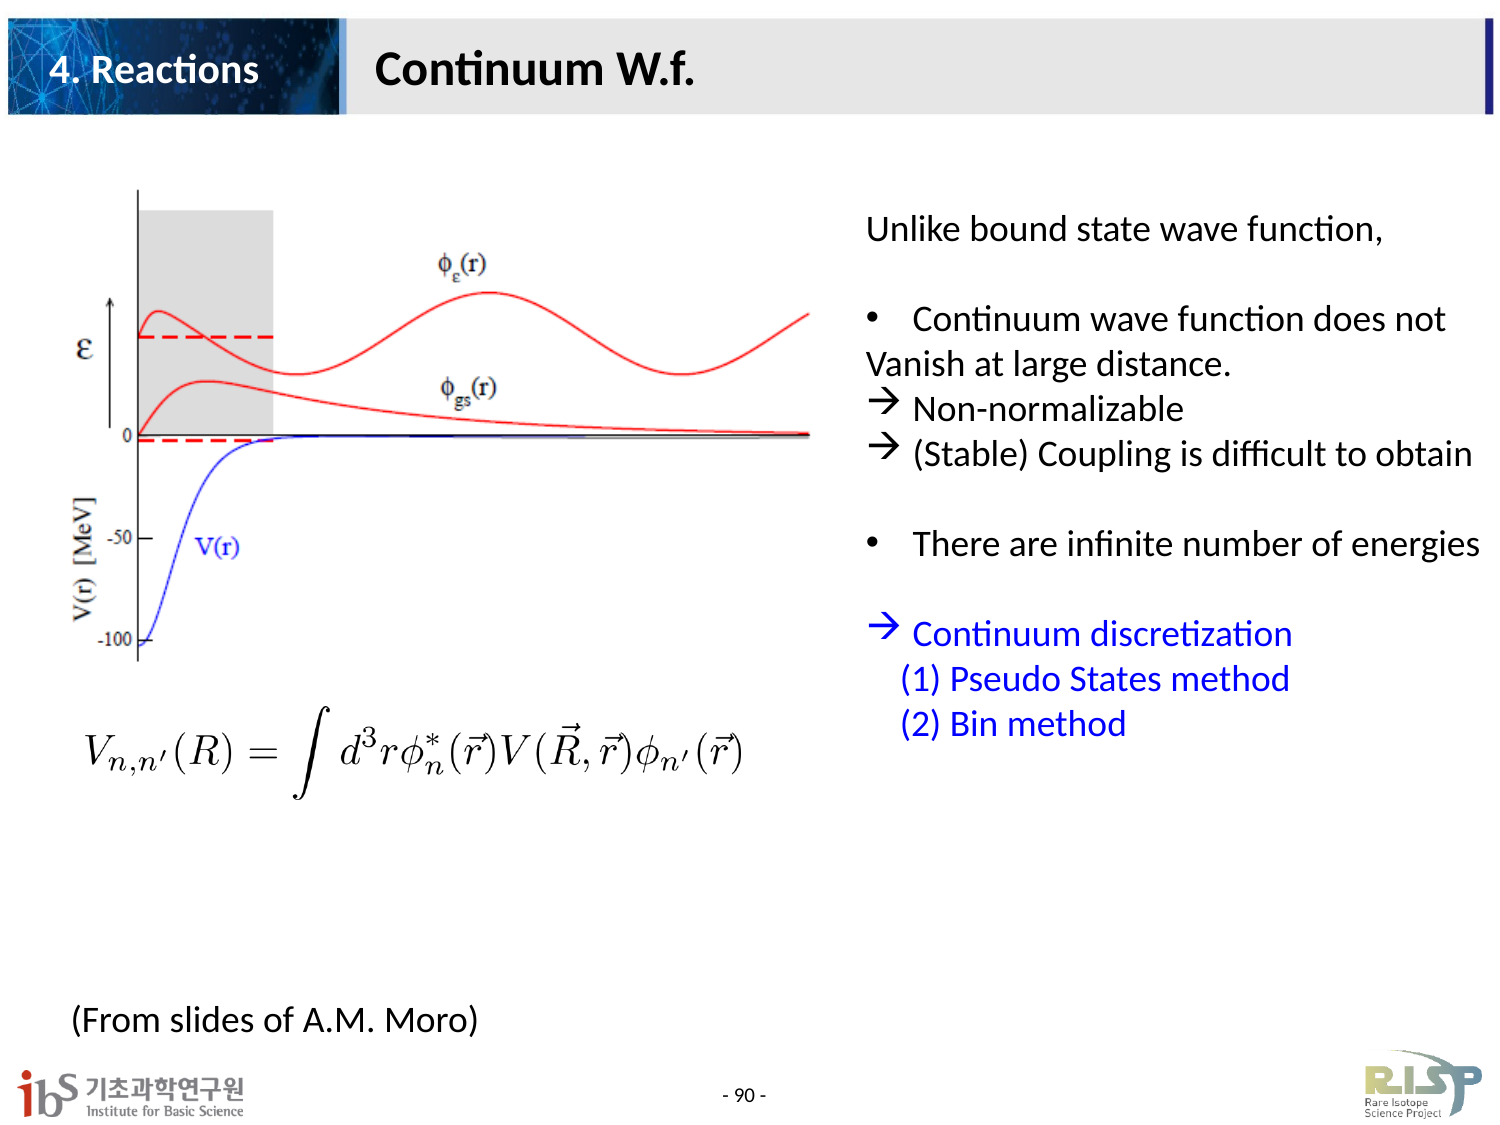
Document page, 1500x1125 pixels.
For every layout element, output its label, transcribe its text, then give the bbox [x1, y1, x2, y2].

text_box Unlike bound state wave function, Continuum wave function does not Vanish at large distance. Non-normalizable (Stable) Coupling is difficult to obtain There are infinite number of energies Continuum discretization (1) Pseudo States method (2) Bin method [851, 196, 1497, 751]
picture [31, 151, 854, 679]
picture [17, 1070, 243, 1117]
text_box (From slides of A.M. Moro) [55, 987, 495, 1048]
picture [85, 706, 741, 800]
picture [2, 10, 1500, 130]
picture [1364, 1049, 1482, 1119]
